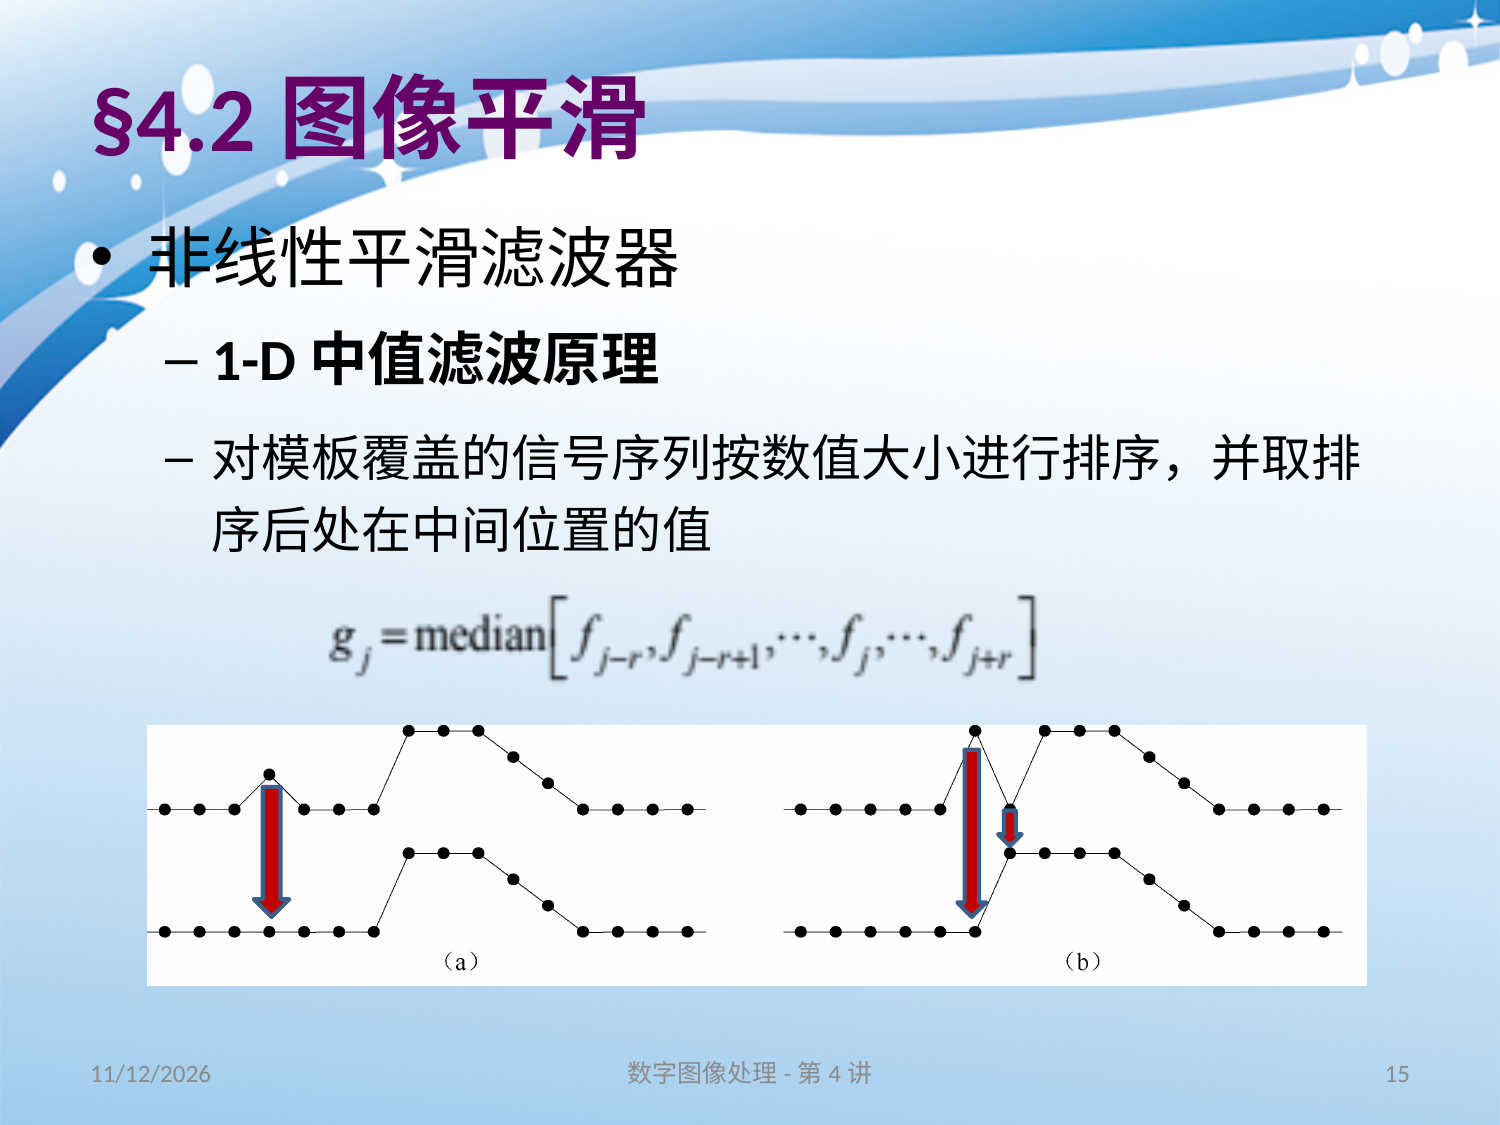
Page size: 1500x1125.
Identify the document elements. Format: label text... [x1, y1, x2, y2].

slide_number 15 [1074, 1042, 1425, 1103]
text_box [324, 585, 1038, 686]
list 非线性平滑滤波器 1-D中值滤波原理 对模板覆盖的信号序列按数值大小进行排序，并取排序后处在中间位置的值 [74, 207, 1426, 1006]
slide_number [75, 1042, 425, 1103]
footer 数字图像处理-第4讲 [512, 1042, 988, 1103]
title §4.2图像平滑 [74, 44, 1426, 185]
picture [0, 0, 1500, 1125]
